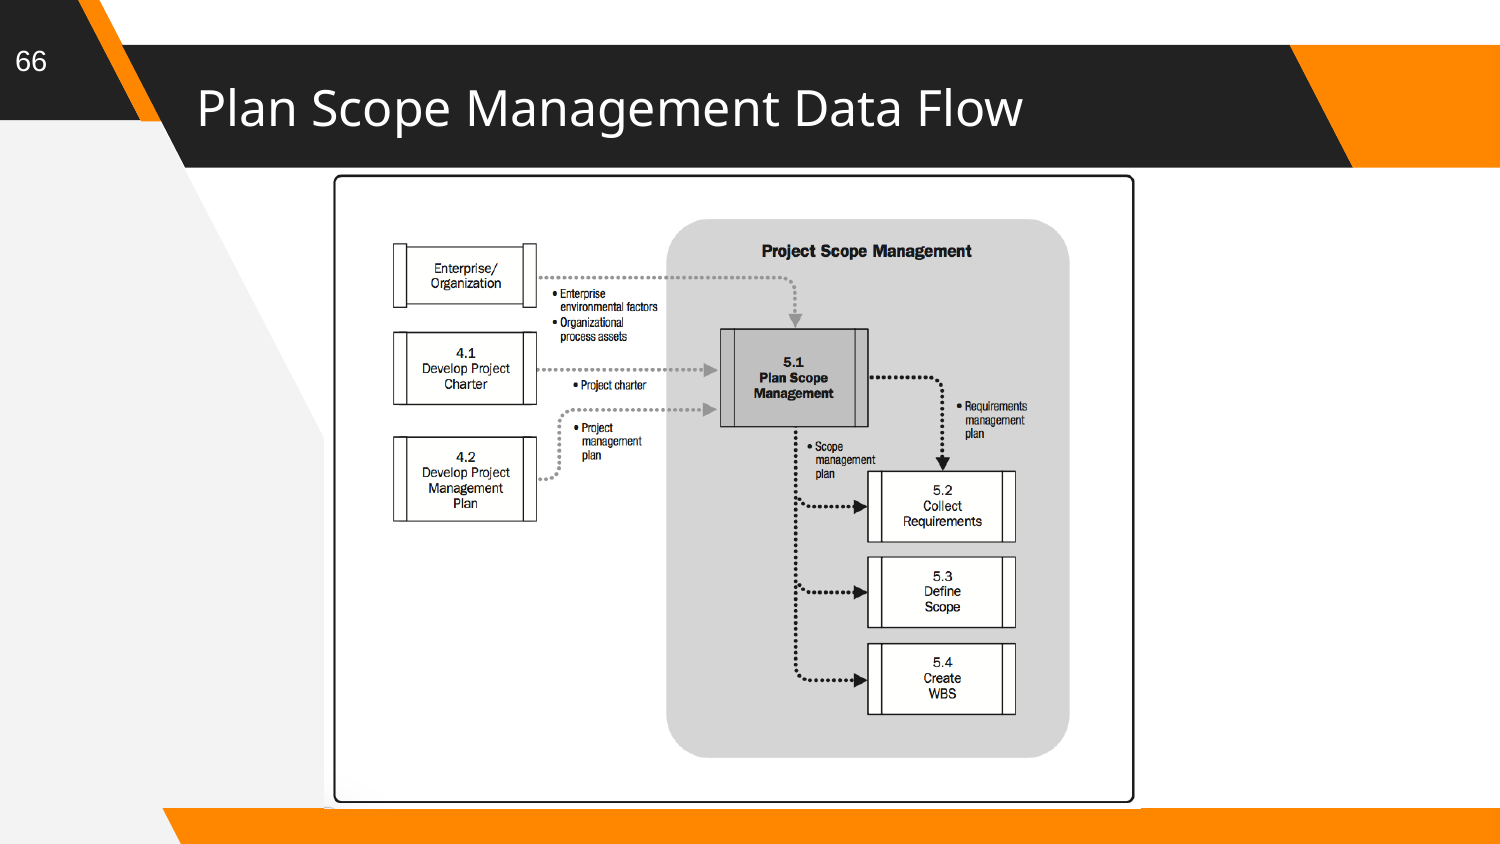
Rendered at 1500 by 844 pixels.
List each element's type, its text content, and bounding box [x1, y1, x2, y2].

slide_number 66 [0, 0, 98, 121]
picture [324, 167, 1141, 809]
title Plan Scope Management Data Flow [181, 45, 1285, 169]
